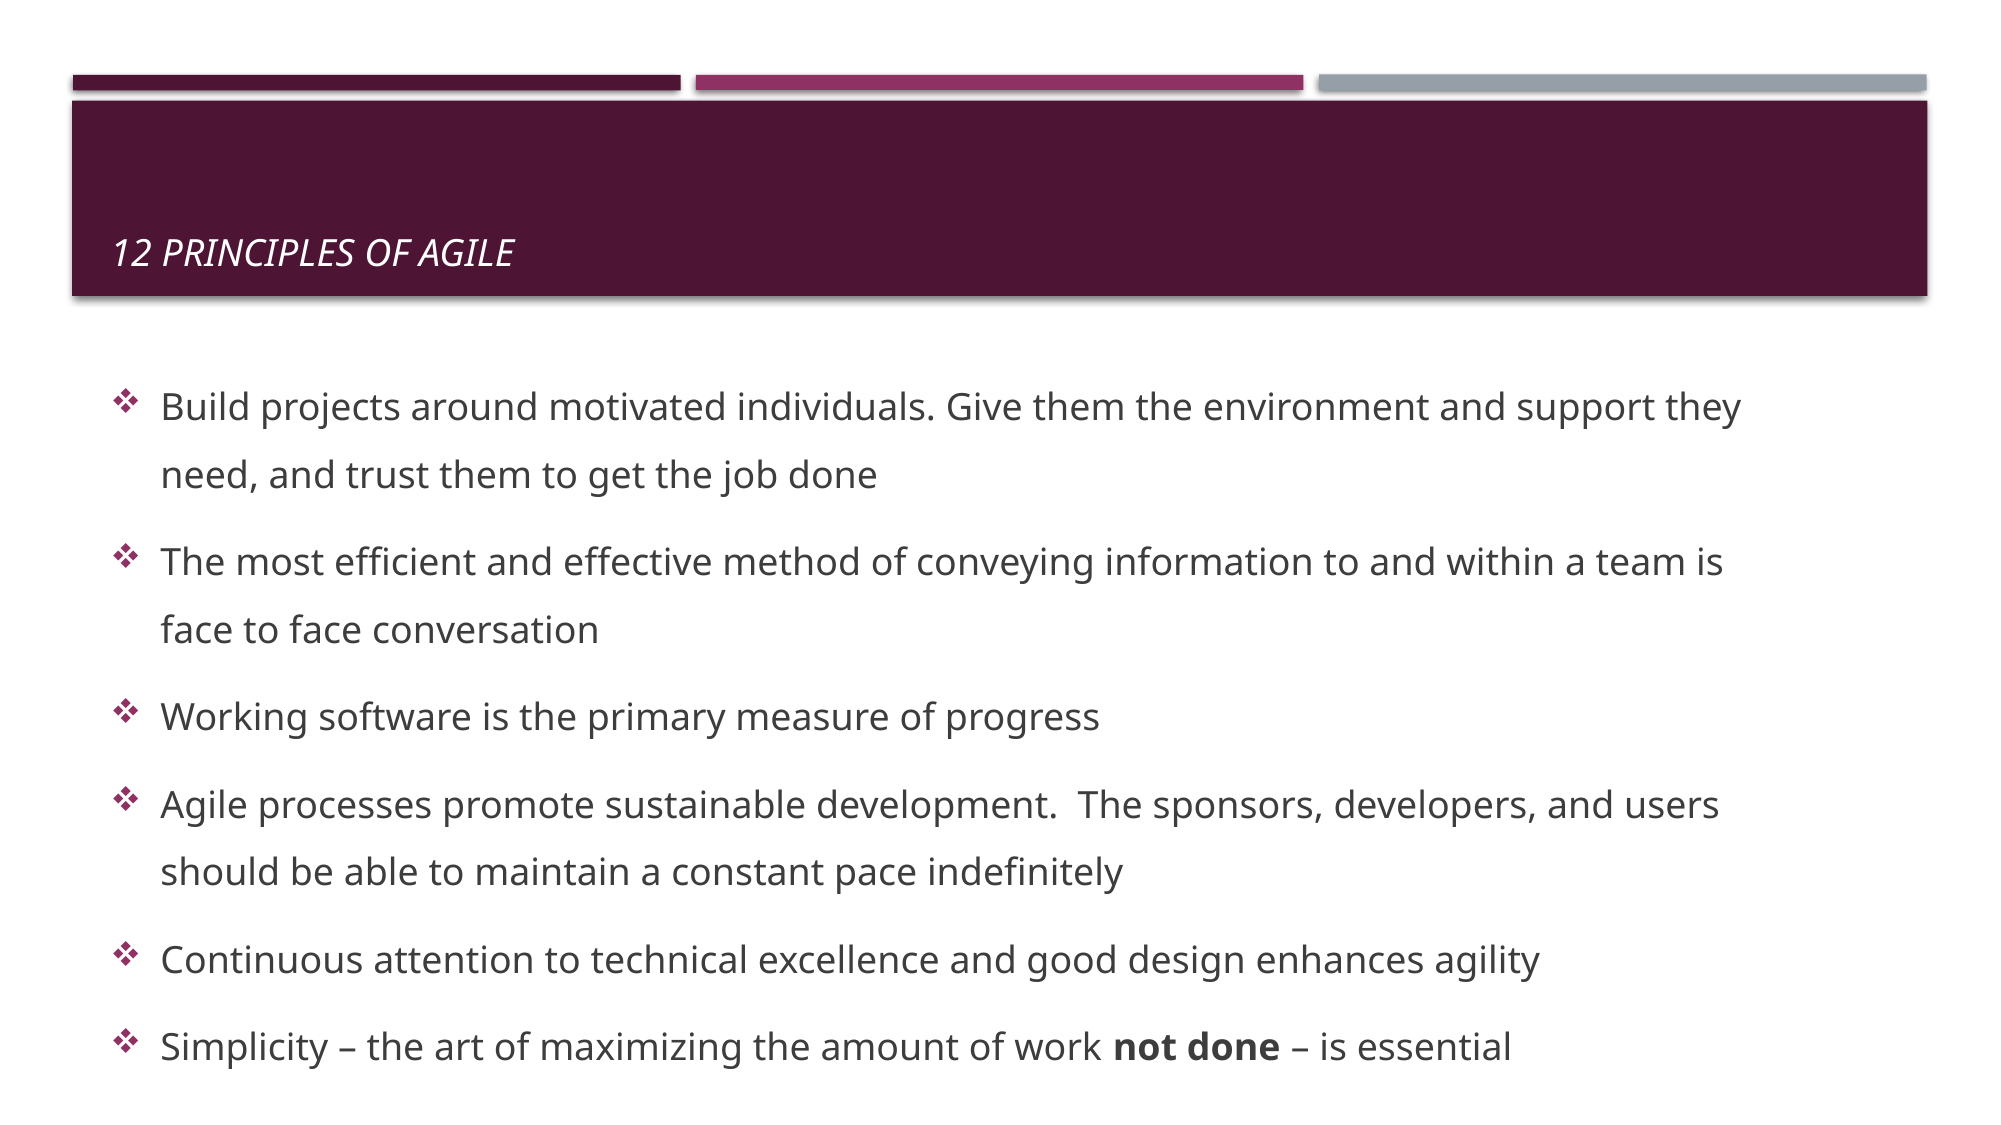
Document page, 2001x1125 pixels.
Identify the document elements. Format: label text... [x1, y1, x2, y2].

list Build projects around motivated individuals. Give them the environment and support they need, and trust them to get the job done The most efficient and effective method of conveying information to and within a team is face to face conversation Working software is the primary measure of progress Agile processes promote sustainable development. The sponsors, developers, and users should be able to maintain a constant pace indefinitely Continuous attention to technical excellence and good design enhances agility Simplicity – the art of maximizing the amount of work not done – is essential [95, 326, 1794, 1125]
title 12 principles of agile [95, 115, 1905, 282]
